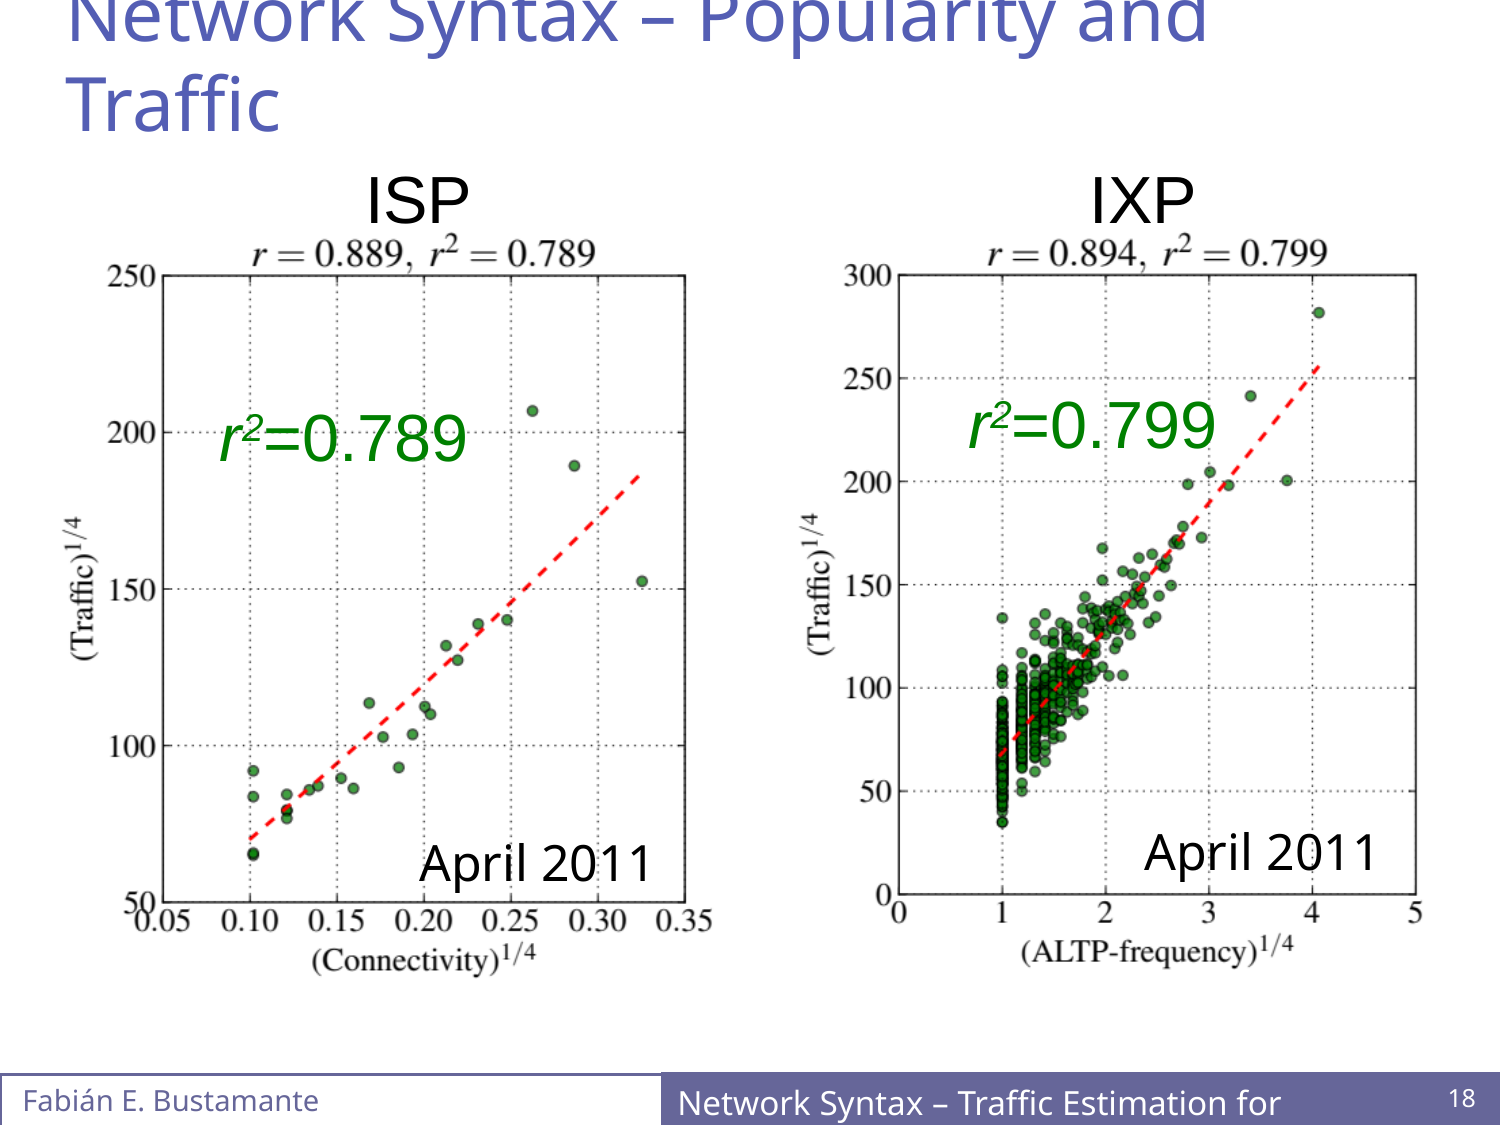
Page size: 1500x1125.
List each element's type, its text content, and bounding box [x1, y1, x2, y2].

list April 2011 [1112, 988, 1413, 1125]
picture [787, 220, 1435, 980]
title Network Syntax – Popularity and Traffic [49, 12, 1451, 101]
text_box ISP [350, 149, 488, 218]
picture [49, 220, 726, 988]
text_box IXP [1075, 149, 1213, 218]
